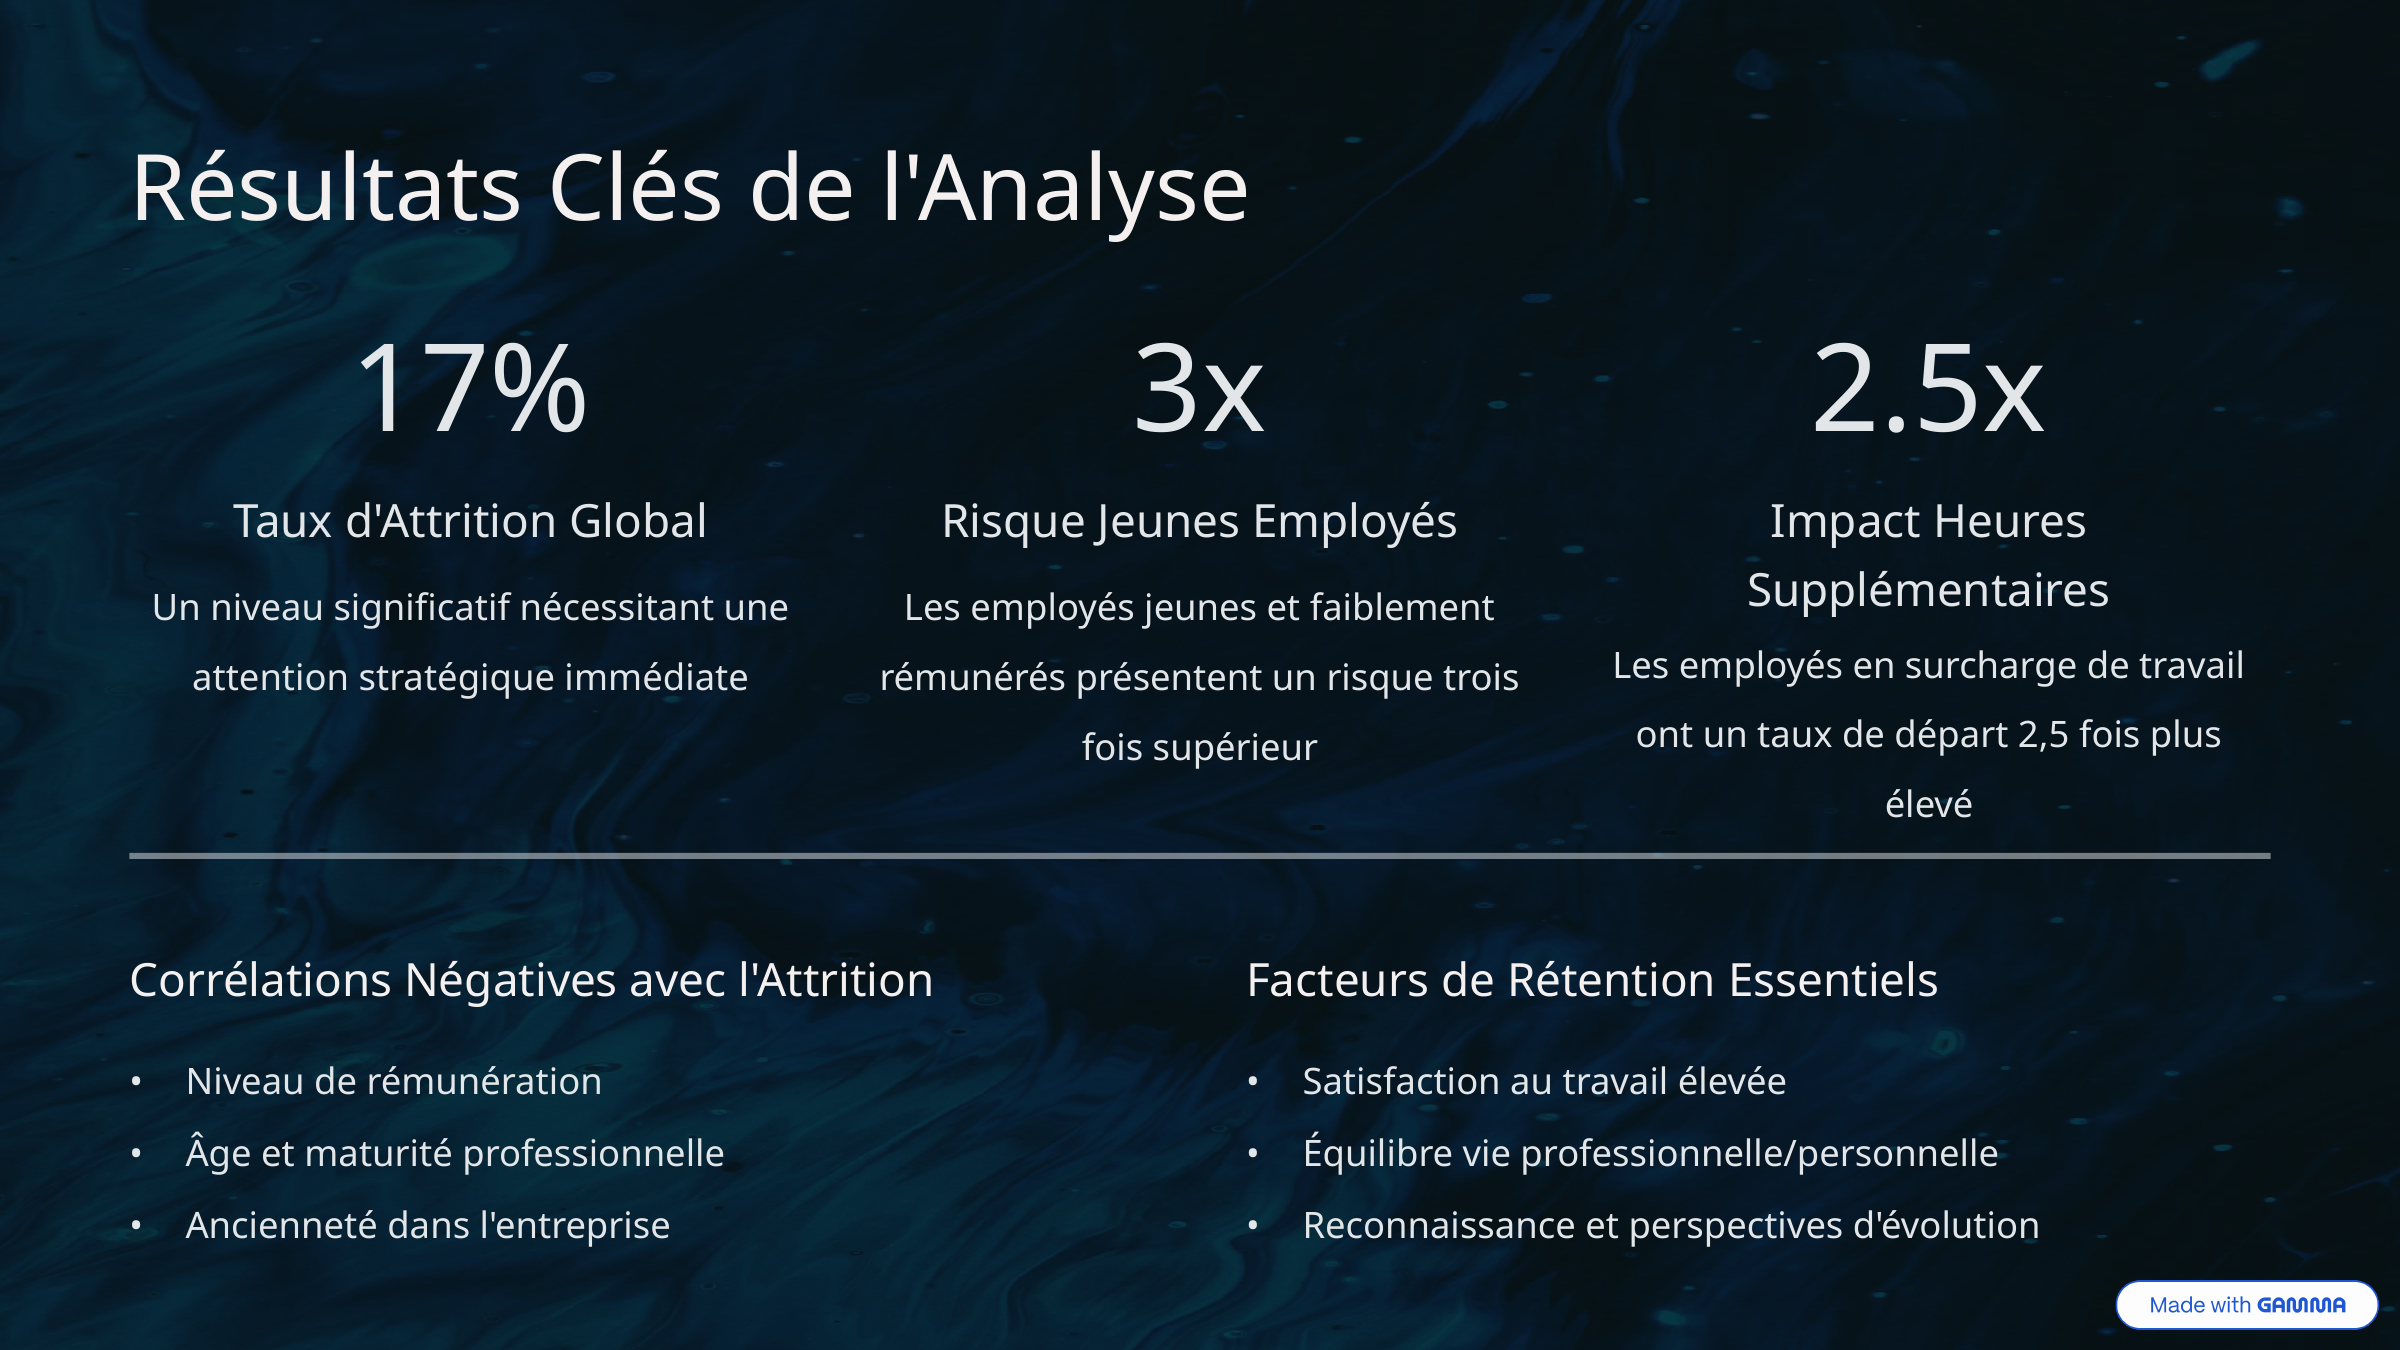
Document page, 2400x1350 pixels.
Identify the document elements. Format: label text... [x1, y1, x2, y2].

text_box Corrélations Négatives avec l'Attrition [129, 937, 966, 996]
text_box Reconnaissance et perspectives d'évolution [1246, 1176, 2272, 1236]
text_box Niveau de rémunération [129, 1032, 1155, 1092]
text_box Les employés jeunes et faiblement rémunérés présentent un risque trois fois supérieur [858, 557, 1542, 736]
text_box Équilibre vie professionnelle/personnelle [1246, 1104, 2272, 1164]
text_box Facteurs de Rétention Essentiels [1246, 937, 1961, 996]
text_box Résultats Clés de l'Analyse [129, 101, 1284, 218]
text_box 3x [858, 309, 1542, 432]
text_box Ancienneté dans l'entreprise [129, 1176, 1155, 1236]
text_box Risque Jeunes Employés [932, 477, 1468, 536]
text_box Âge et maturité professionnelle [129, 1104, 1155, 1164]
text_box Satisfaction au travail élevée [1246, 1032, 2272, 1092]
text_box [129, 852, 2271, 859]
text_box Un niveau significatif nécessitant une attention stratégique immédiate [129, 557, 813, 676]
text_box 17% [129, 309, 813, 432]
text_box 2.5x [1587, 309, 2271, 432]
text_box Les employés en surcharge de travail ont un taux de départ 2,5 fois plus élevé [1587, 615, 2271, 793]
text_box Taux d'Attrition Global [218, 477, 723, 536]
text_box Impact Heures Supplémentaires [1587, 477, 2271, 594]
picture [0, 0, 2400, 1350]
